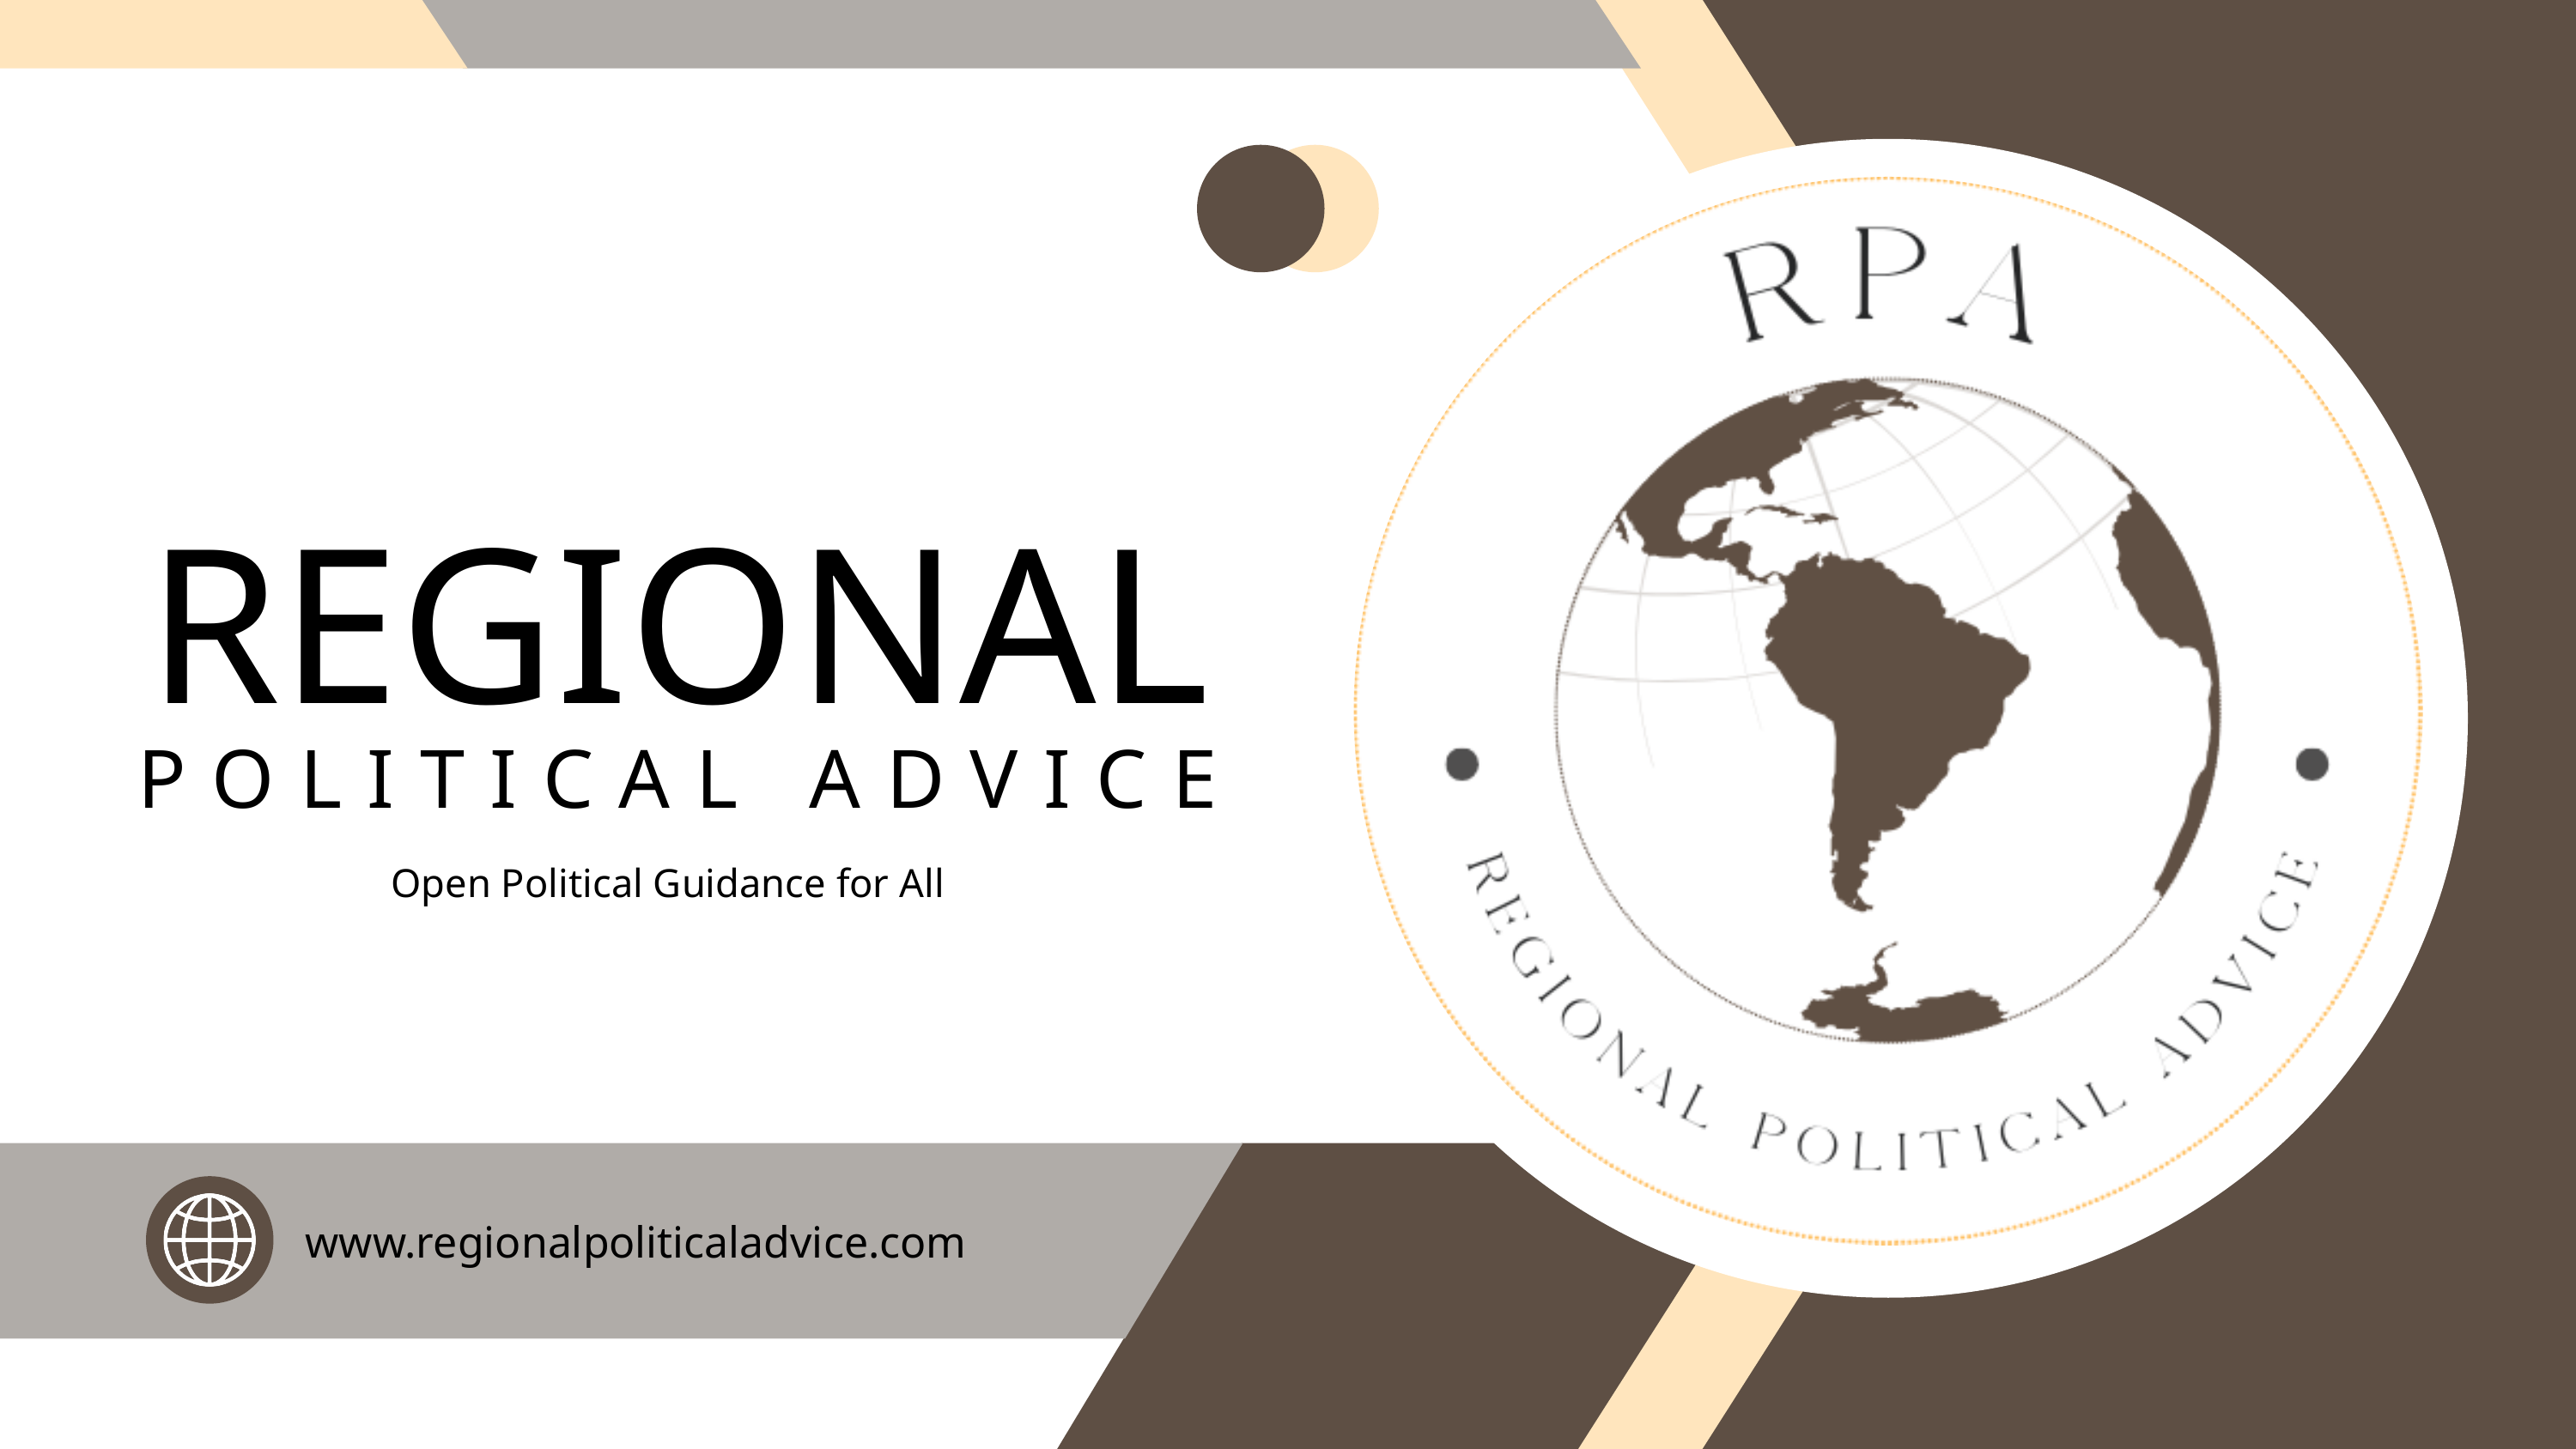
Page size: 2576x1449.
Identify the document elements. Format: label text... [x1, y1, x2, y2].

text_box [0, 1143, 1243, 1339]
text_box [1575, 0, 2576, 1449]
text_box REGIONAL [147, 446, 1214, 711]
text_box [1308, 138, 2469, 1298]
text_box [1353, 176, 2423, 1246]
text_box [471, 0, 1642, 69]
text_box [0, 0, 468, 69]
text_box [1054, 1143, 1569, 1449]
text_box POLITICAL ADVICE [137, 711, 1288, 824]
text_box Open Political Guidance for All [137, 860, 1199, 906]
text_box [1196, 144, 1325, 273]
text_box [1325, 144, 1379, 273]
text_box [145, 1175, 274, 1304]
